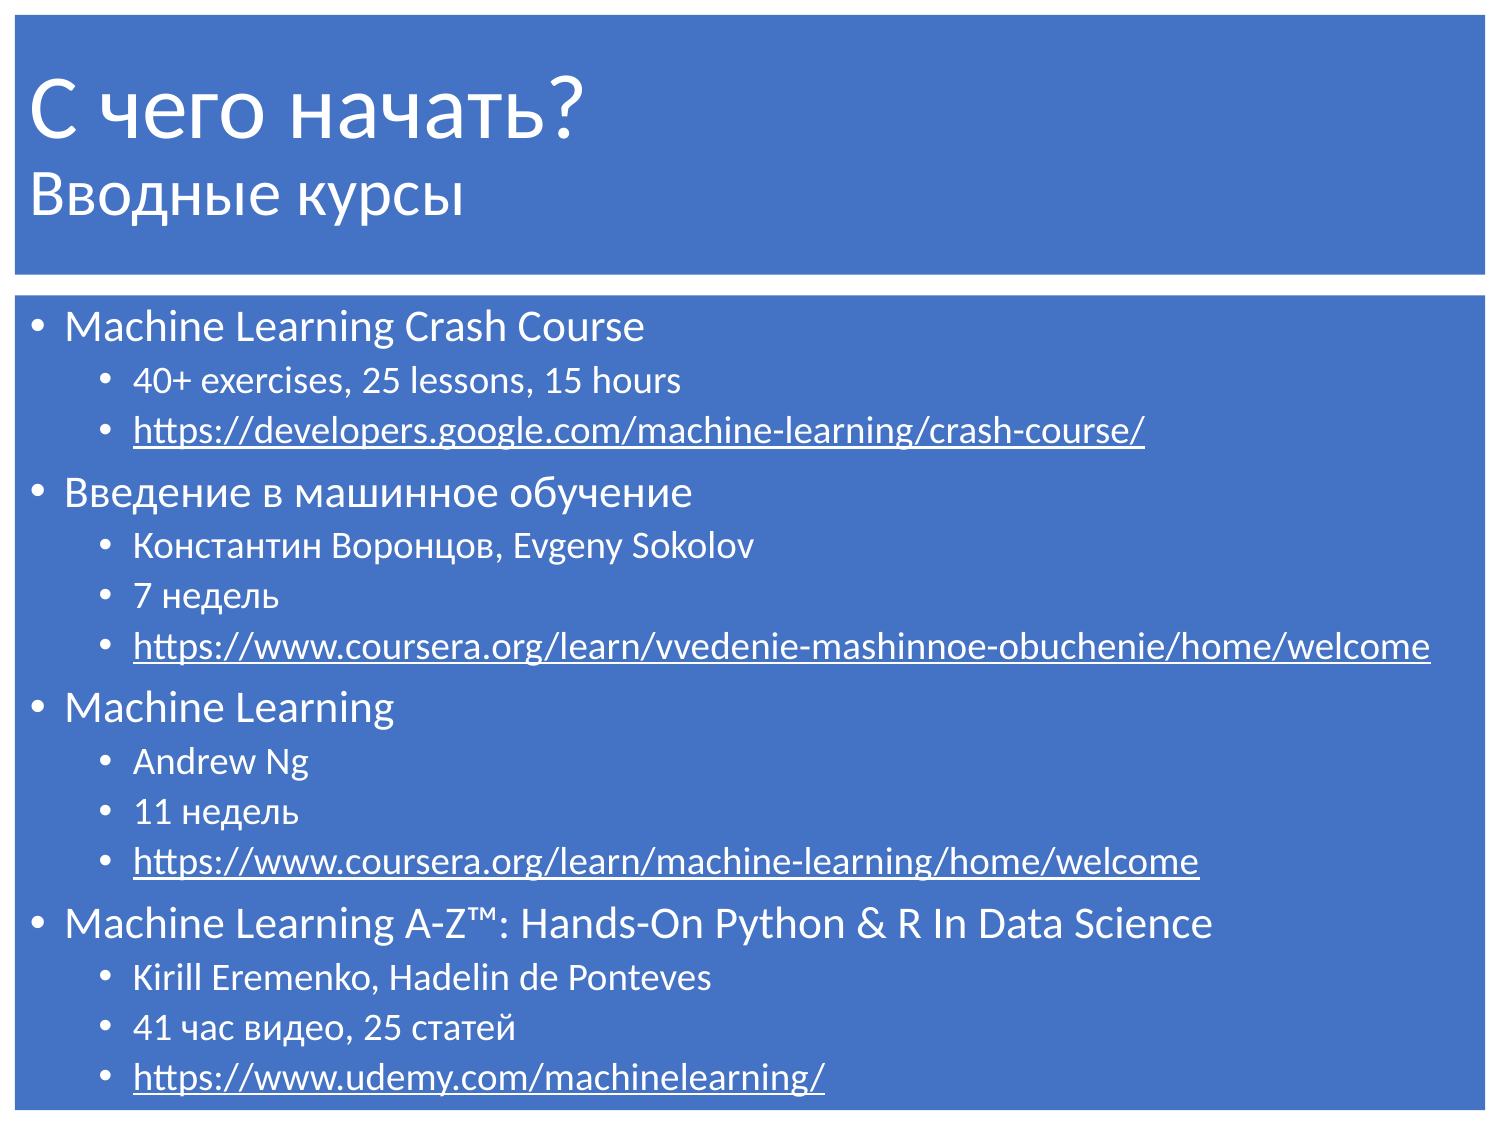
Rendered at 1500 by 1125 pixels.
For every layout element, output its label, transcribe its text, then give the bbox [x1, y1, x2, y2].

list Machine Learning Crash Course 40+ exercises, 25 lessons, 15 hours https://developers.google.com/machine-learning/crash-course/ Введение в машинное обучение Константин Воронцов, Evgeny Sokolov 7 недель https://www.coursera.org/learn/vvedenie-mashinnoe-obuchenie/home/welcome Machine Learning Andrew Ng 11 недель https://www.coursera.org/learn/machine-learning/home/welcome Machine Learning A-Z™: Hands-On Python & R In Data Science Kirill Eremenko, Hadelin de Ponteves 41 час видео, 25 статей https://www.udemy.com/machinelearning/ [14, 295, 1486, 1111]
title С чего начать? Вводные курсы [14, 14, 1486, 275]
